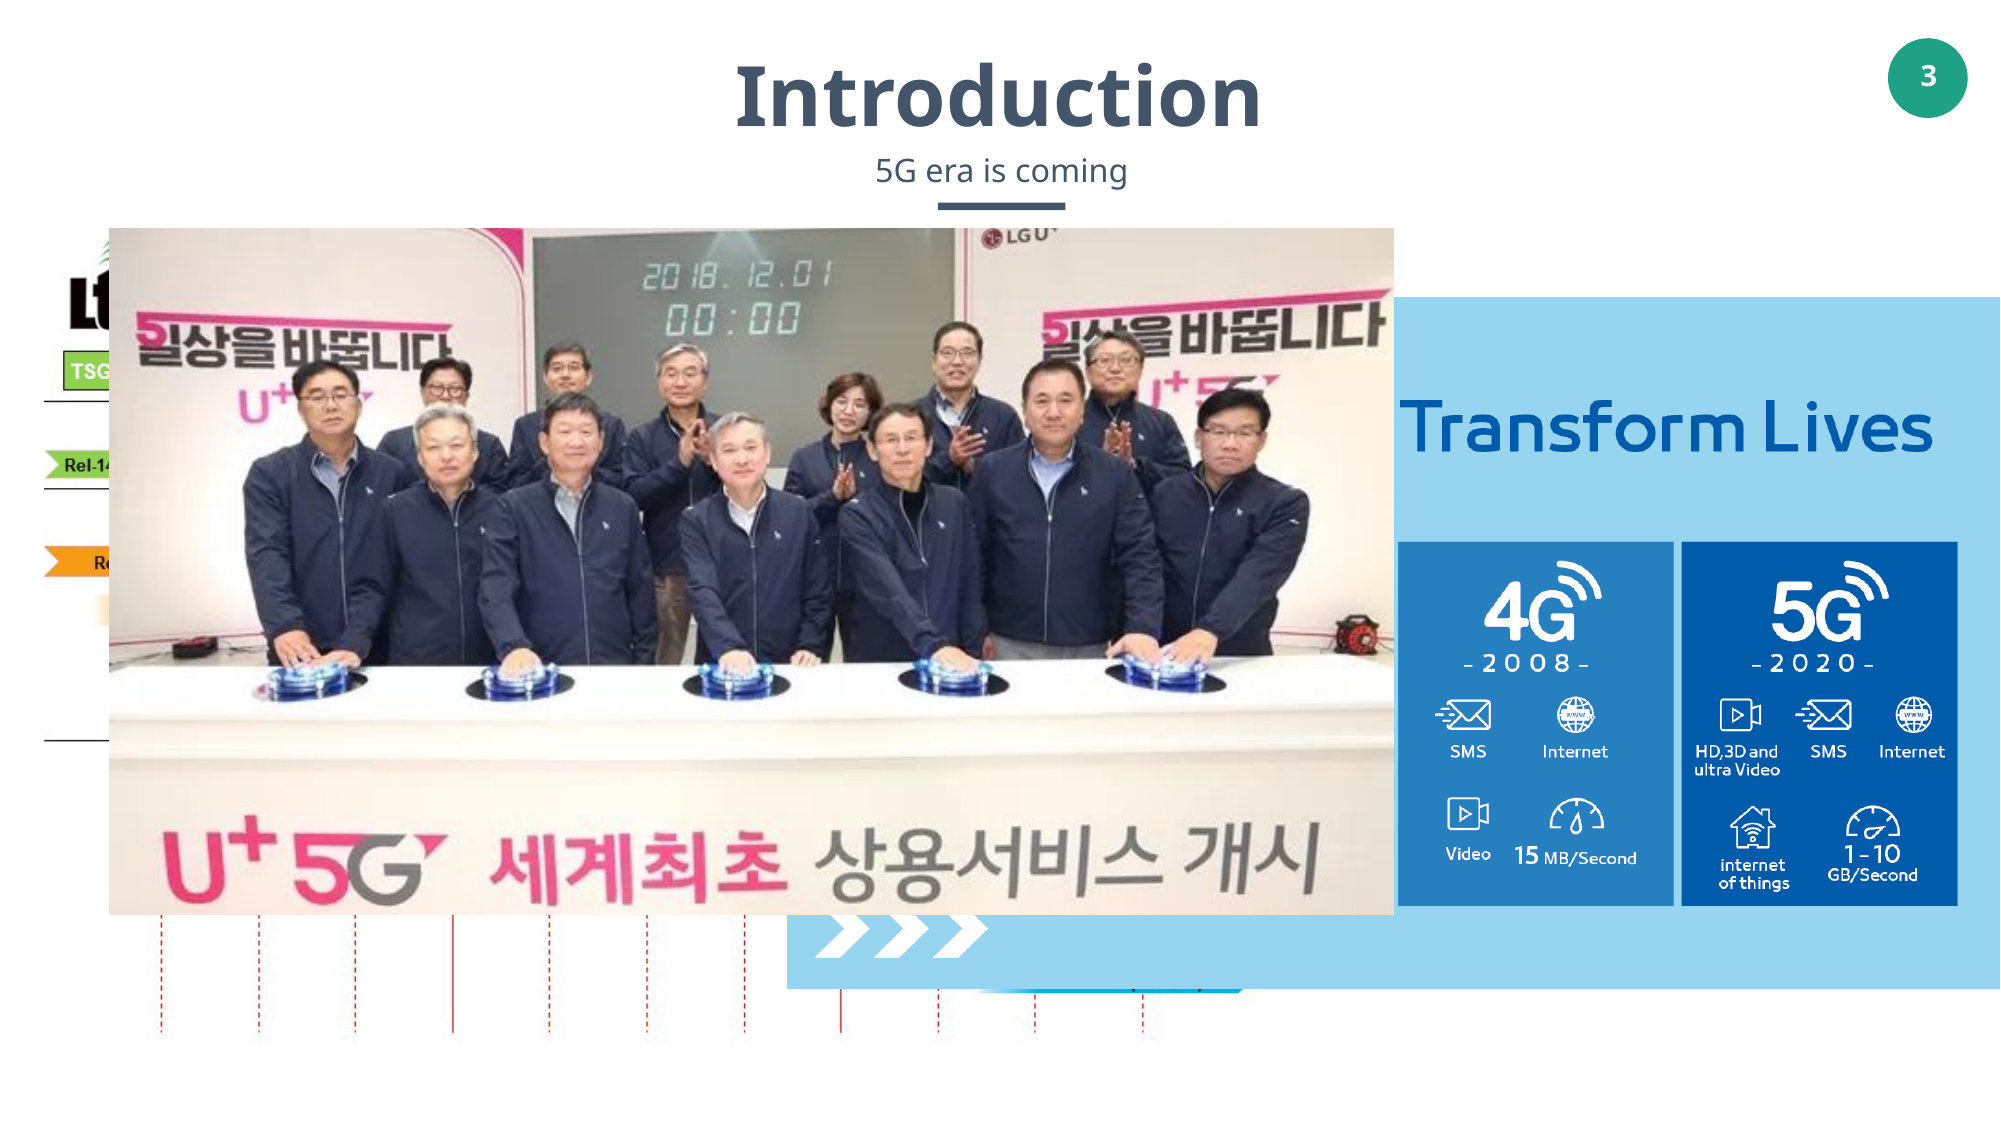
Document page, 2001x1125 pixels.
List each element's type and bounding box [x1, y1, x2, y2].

text_box [493, 39, 1507, 211]
picture [44, 221, 2000, 1064]
